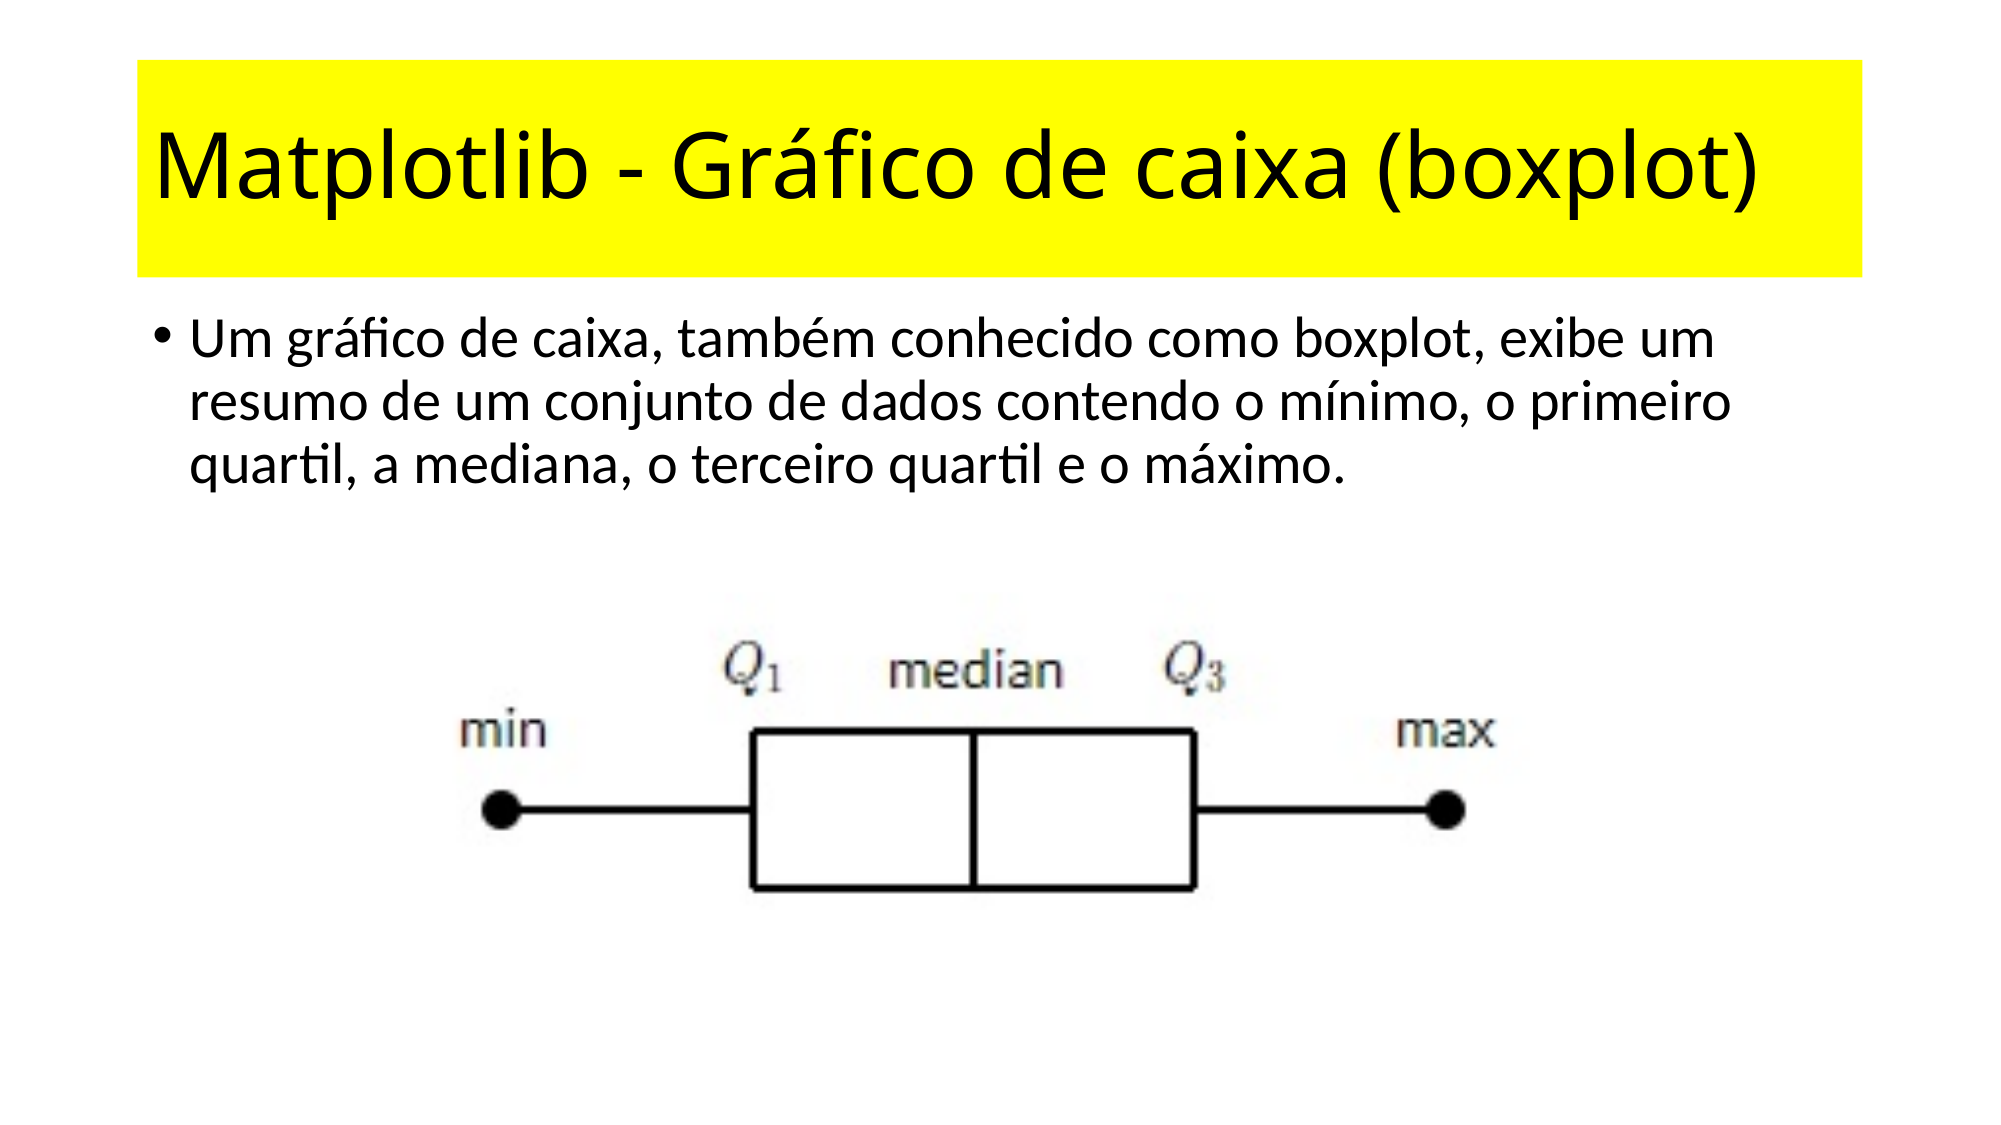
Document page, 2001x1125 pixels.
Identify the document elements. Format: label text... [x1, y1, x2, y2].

picture [260, 581, 1620, 933]
list Um gráfico de caixa, também conhecido como boxplot, exibe um resumo de um conjunto de dados contendo o mínimo, o primeiro quartil, a mediana, o terceiro quartil e o máximo. [137, 299, 1863, 1014]
title Matplotlib - Gráfico de caixa (boxplot) [137, 59, 1863, 278]
